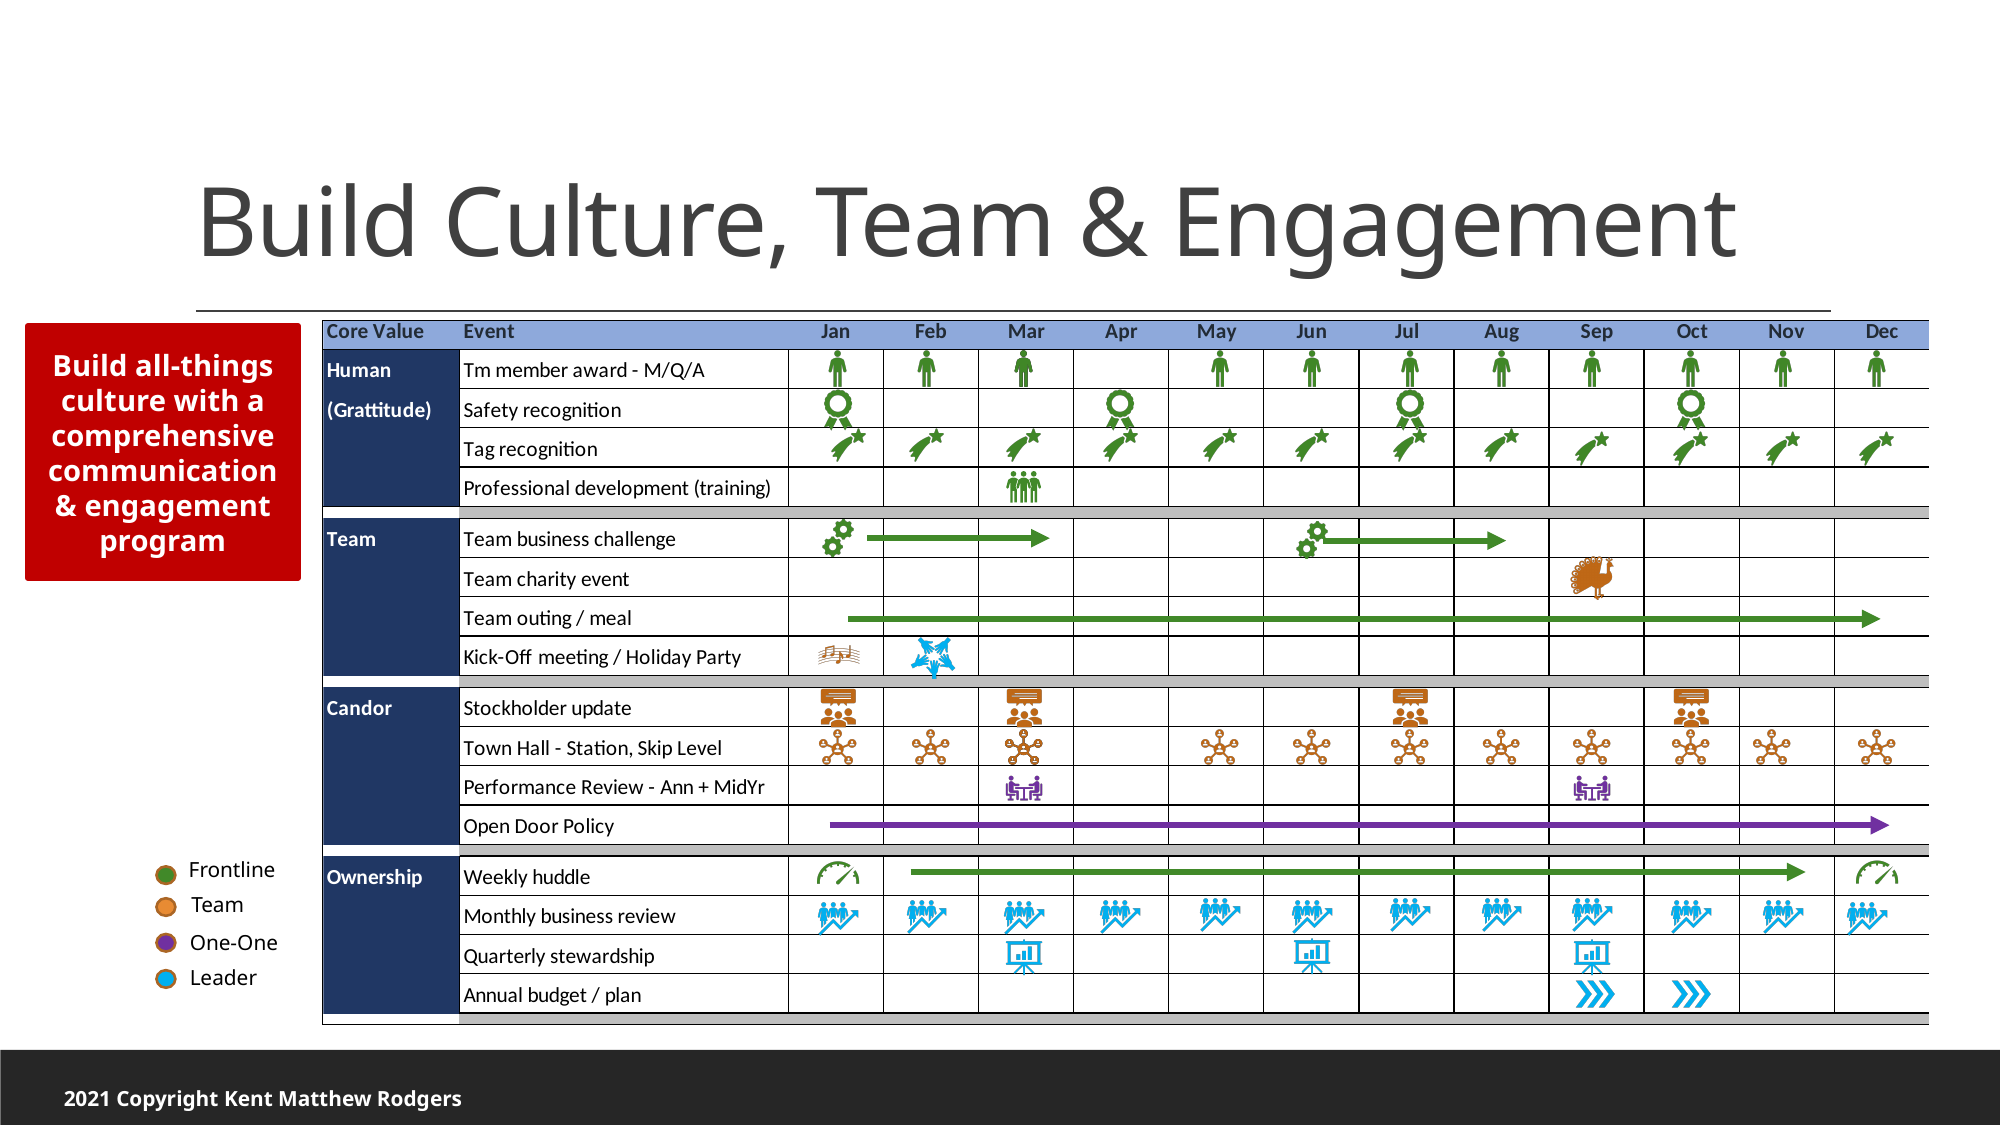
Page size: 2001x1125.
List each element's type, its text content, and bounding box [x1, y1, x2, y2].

title Build Culture, Team & Engagement [180, 47, 1830, 285]
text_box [155, 849, 289, 999]
text_box Build all-things culture with a comprehensive communication & engagement program [27, 325, 299, 579]
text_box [321, 319, 1931, 1027]
text_box 2021 Copyright Kent Matthew Rodgers [49, 1077, 477, 1118]
